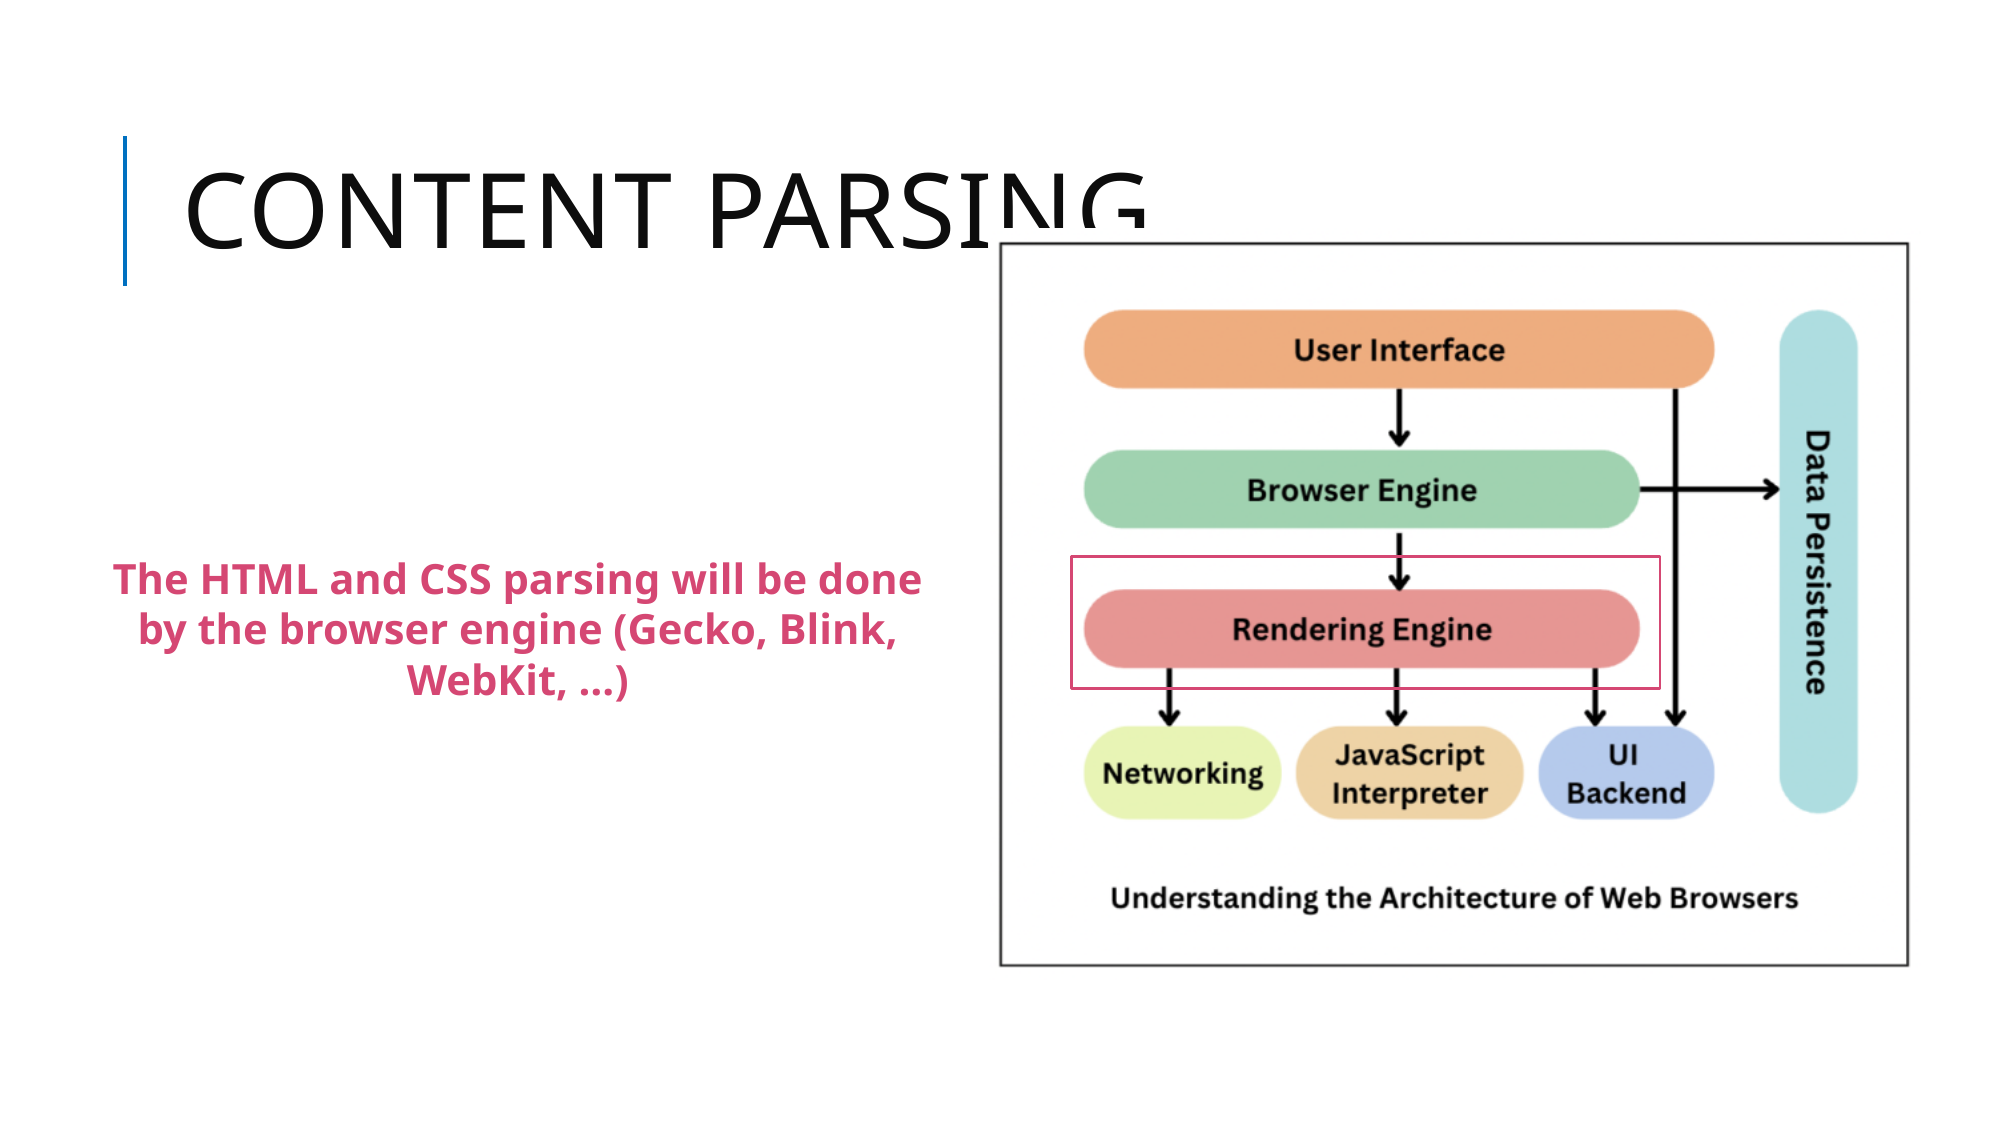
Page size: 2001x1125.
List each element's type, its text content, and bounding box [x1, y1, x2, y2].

text_box The HTML and CSS parsing will be done by the browser engine (Gecko, Blink, WebKit, …) [70, 545, 966, 711]
picture [988, 228, 1921, 980]
title content parsing [168, 96, 1763, 342]
